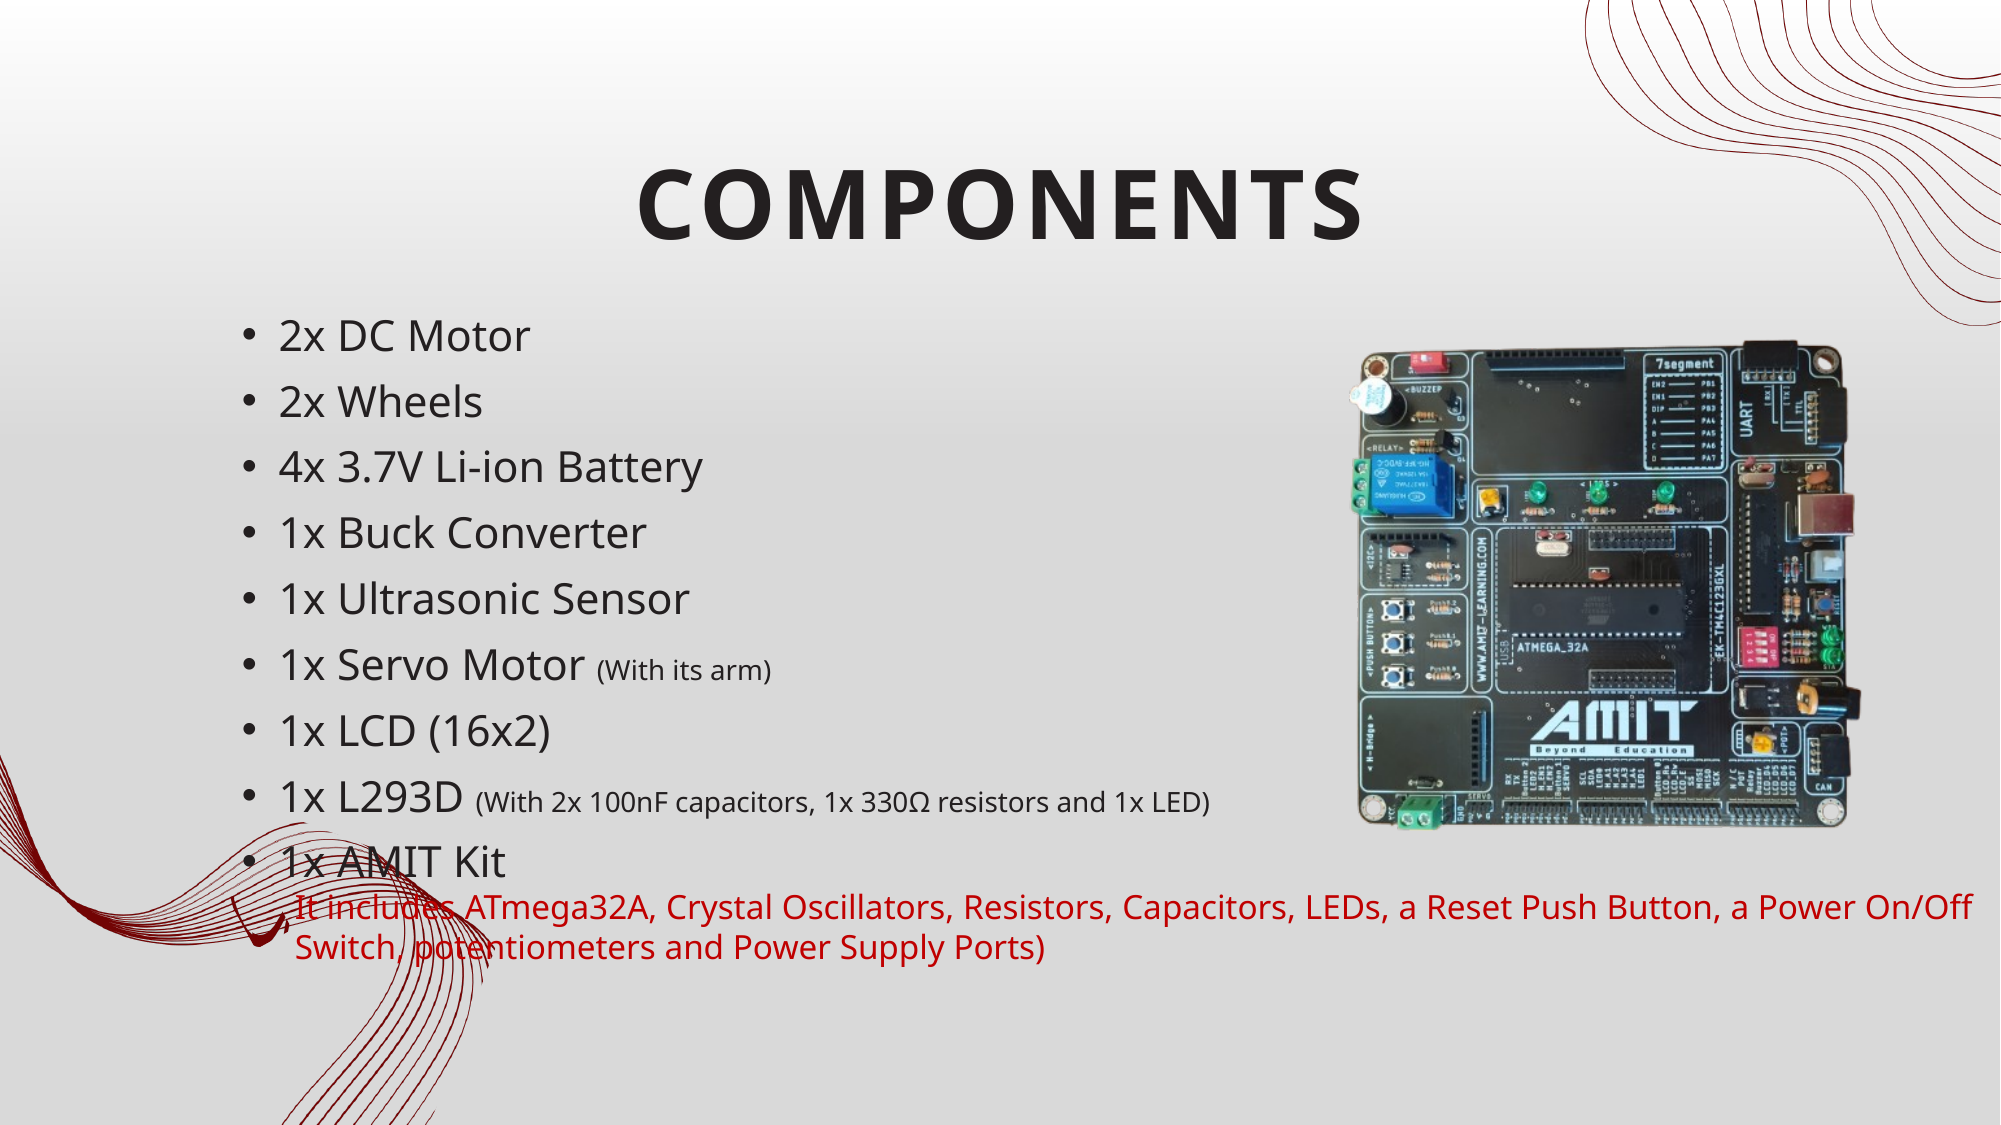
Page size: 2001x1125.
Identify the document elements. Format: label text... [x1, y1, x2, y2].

text_box 2x DC Motor 2x Wheels 4x 3.7V Li-ion Battery 1x Buck Converter 1x Ultrasonic Sensor 1x Servo Motor (With its arm) 1x LCD (16x2) 1x L293D (With 2x 100nF capacitors, 1x 330Ω resistors and 1x LED) 1x AMIT Kit [205, 293, 1333, 953]
text_box [1583, 0, 2000, 327]
picture [1333, 245, 1896, 995]
text_box COMPONENTS [368, 125, 1632, 259]
text_box It includes ATmega32A, Crystal Oscillators, Resistors, Capacitors, LEDs, a Reset Push Button, a Power On/Off Switch, potentiometers and Power Supply Ports) [280, 878, 1333, 974]
text_box [228, 878, 293, 950]
text_box [0, 709, 486, 1125]
text_box It includes ATmega32A, Crystal Oscillators, Resistors, Capacitors, LEDs, a Reset Push Button, a Power On/Off Switch, potentiometers and Power Supply Ports) [1896, 878, 2000, 974]
